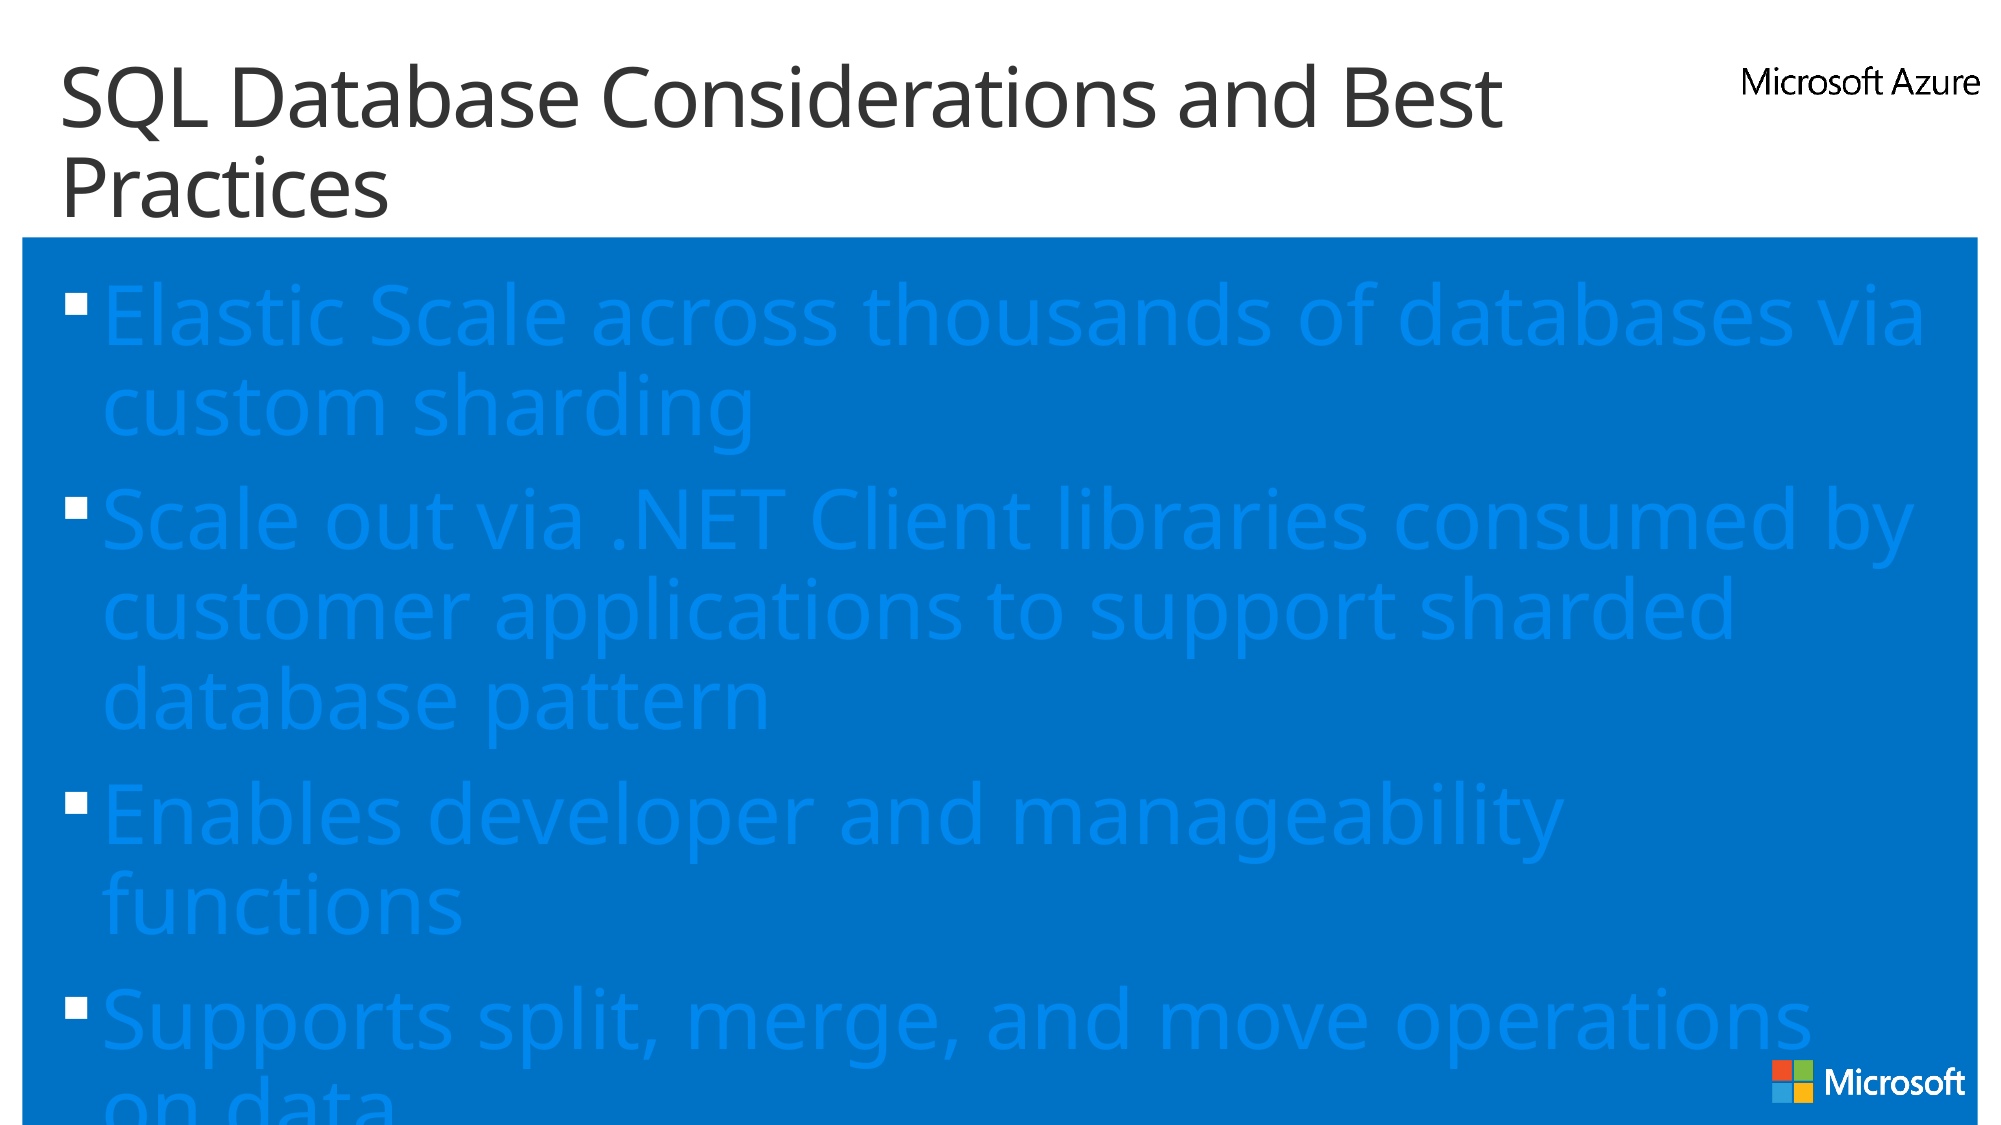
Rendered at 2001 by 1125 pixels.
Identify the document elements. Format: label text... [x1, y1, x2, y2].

picture [1772, 1060, 1965, 1103]
list Elastic Scale across thousands of databases via custom sharding Scale out via .NET Client libraries consumed by customer applications to support sharded database pattern Enables developer and manageability functions Supports split, merge, and move operations on data [45, 265, 1951, 1050]
title SQL Database Considerations and Best Practices [45, 48, 1665, 200]
picture [1724, 49, 1998, 113]
